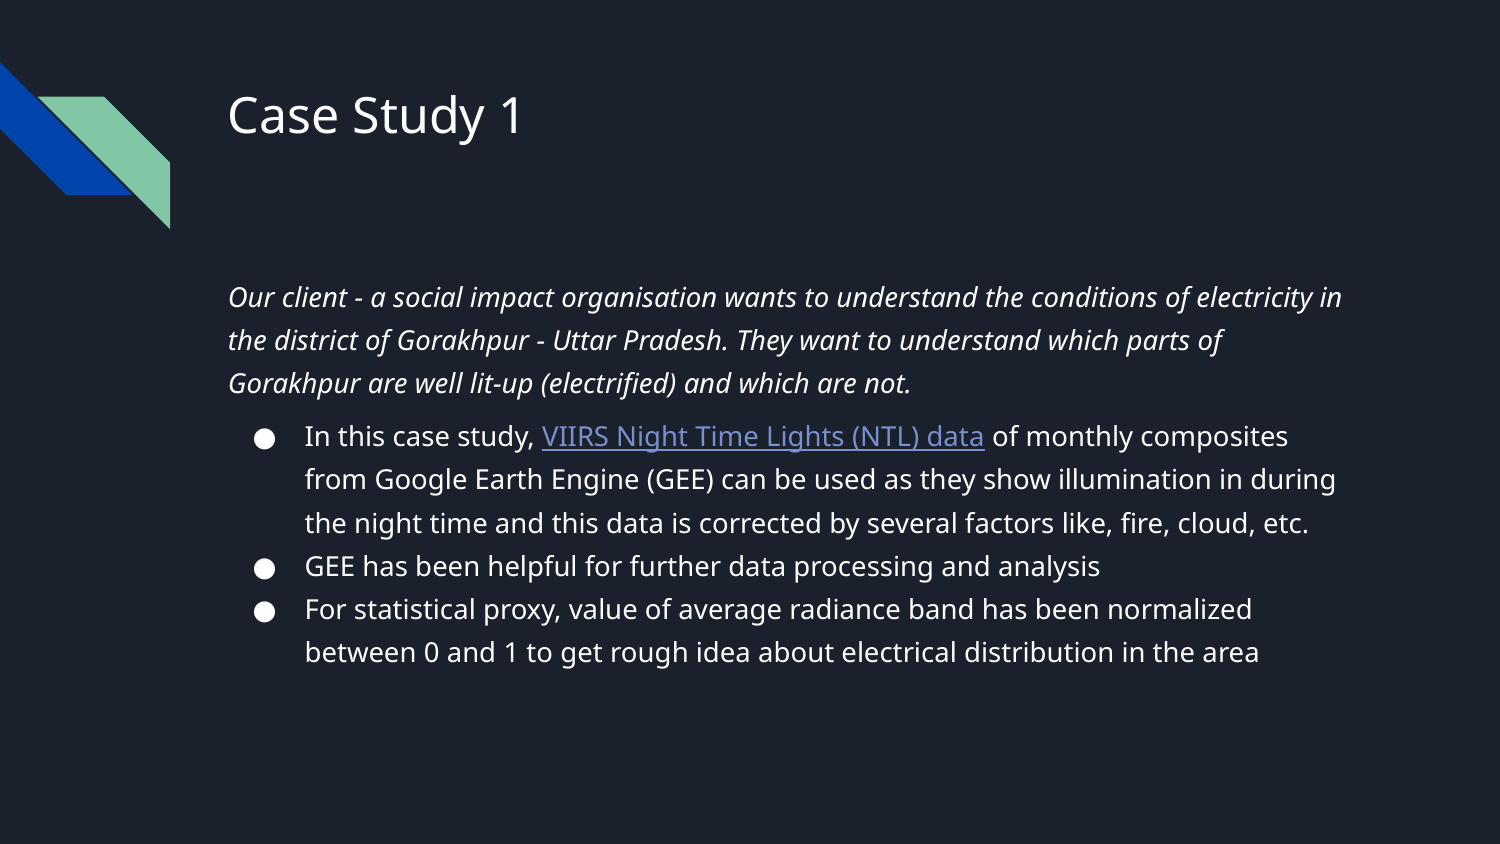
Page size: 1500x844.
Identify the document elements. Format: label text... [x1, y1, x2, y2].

list Our client - a social impact organisation wants to understand the conditions of electricity in the district of Gorakhpur - Uttar Pradesh. They want to understand which parts of Gorakhpur are well lit-up (electrified) and which are not. In this case study, VIIRS Night Time Lights (NTL) data of monthly composites from Google Earth Engine (GEE) can be used as they show illumination in during the night time and this data is corrected by several factors like, fire, cloud, etc. GEE has been helpful for further data processing and analysis For statistical proxy, value of average radiance band has been normalized between 0 and 1 to get rough idea about electrical distribution in the area [212, 257, 1368, 735]
title Case Study 1 [212, 64, 1368, 215]
